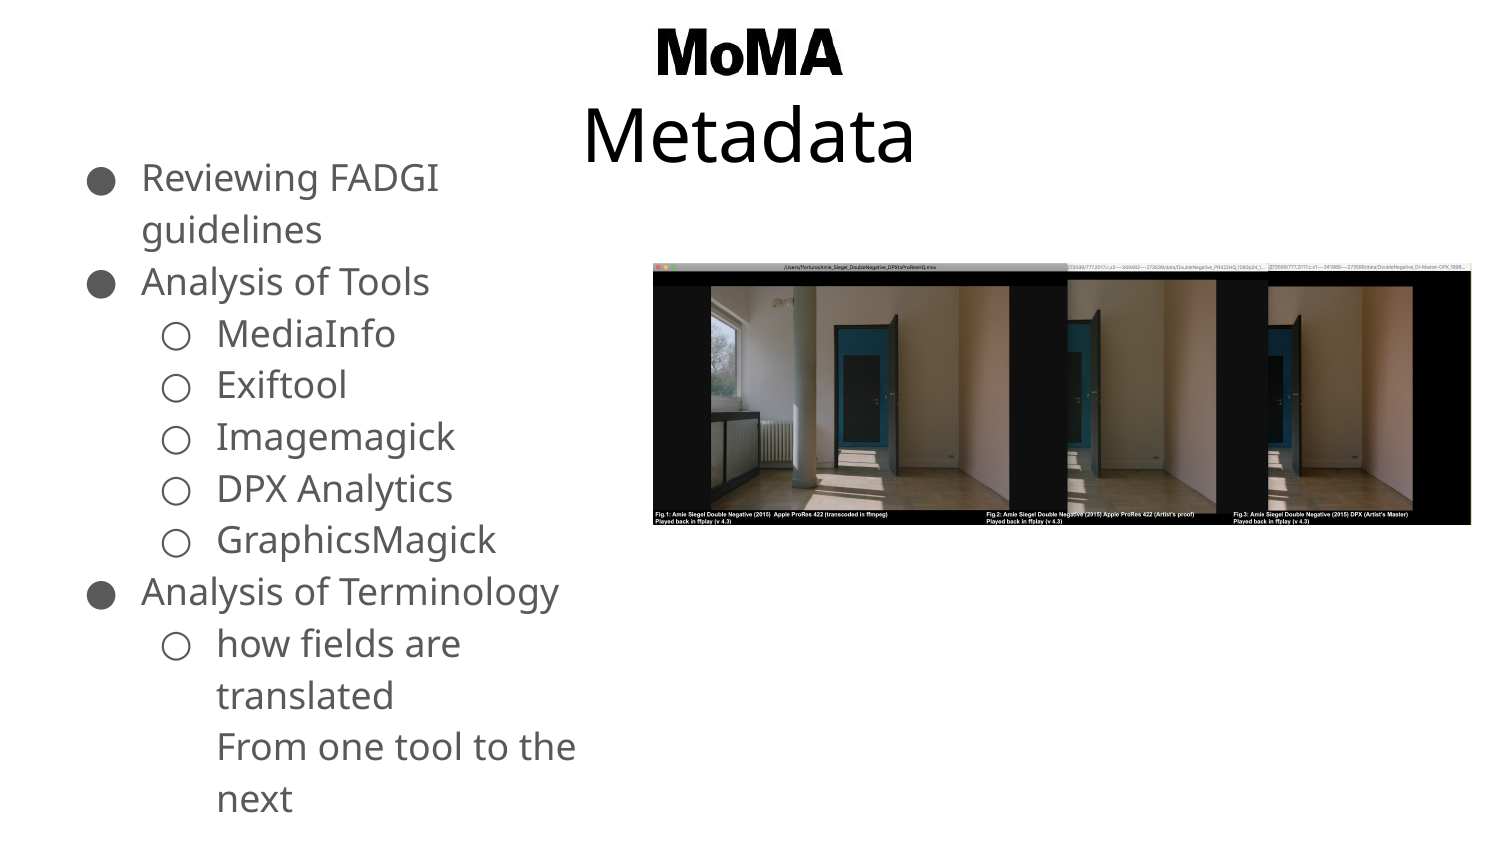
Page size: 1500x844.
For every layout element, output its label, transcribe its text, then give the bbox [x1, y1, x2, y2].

picture [653, 263, 1472, 525]
title Metadata [51, 72, 1449, 167]
picture [652, 20, 848, 72]
text_box Reviewing FADGI guidelines Analysis of Tools MediaInfo Exiftool Imagemagick DPX Analytics GraphicsMagick Analysis of Terminology how fields are translated From one tool to the next [51, 273, 636, 786]
